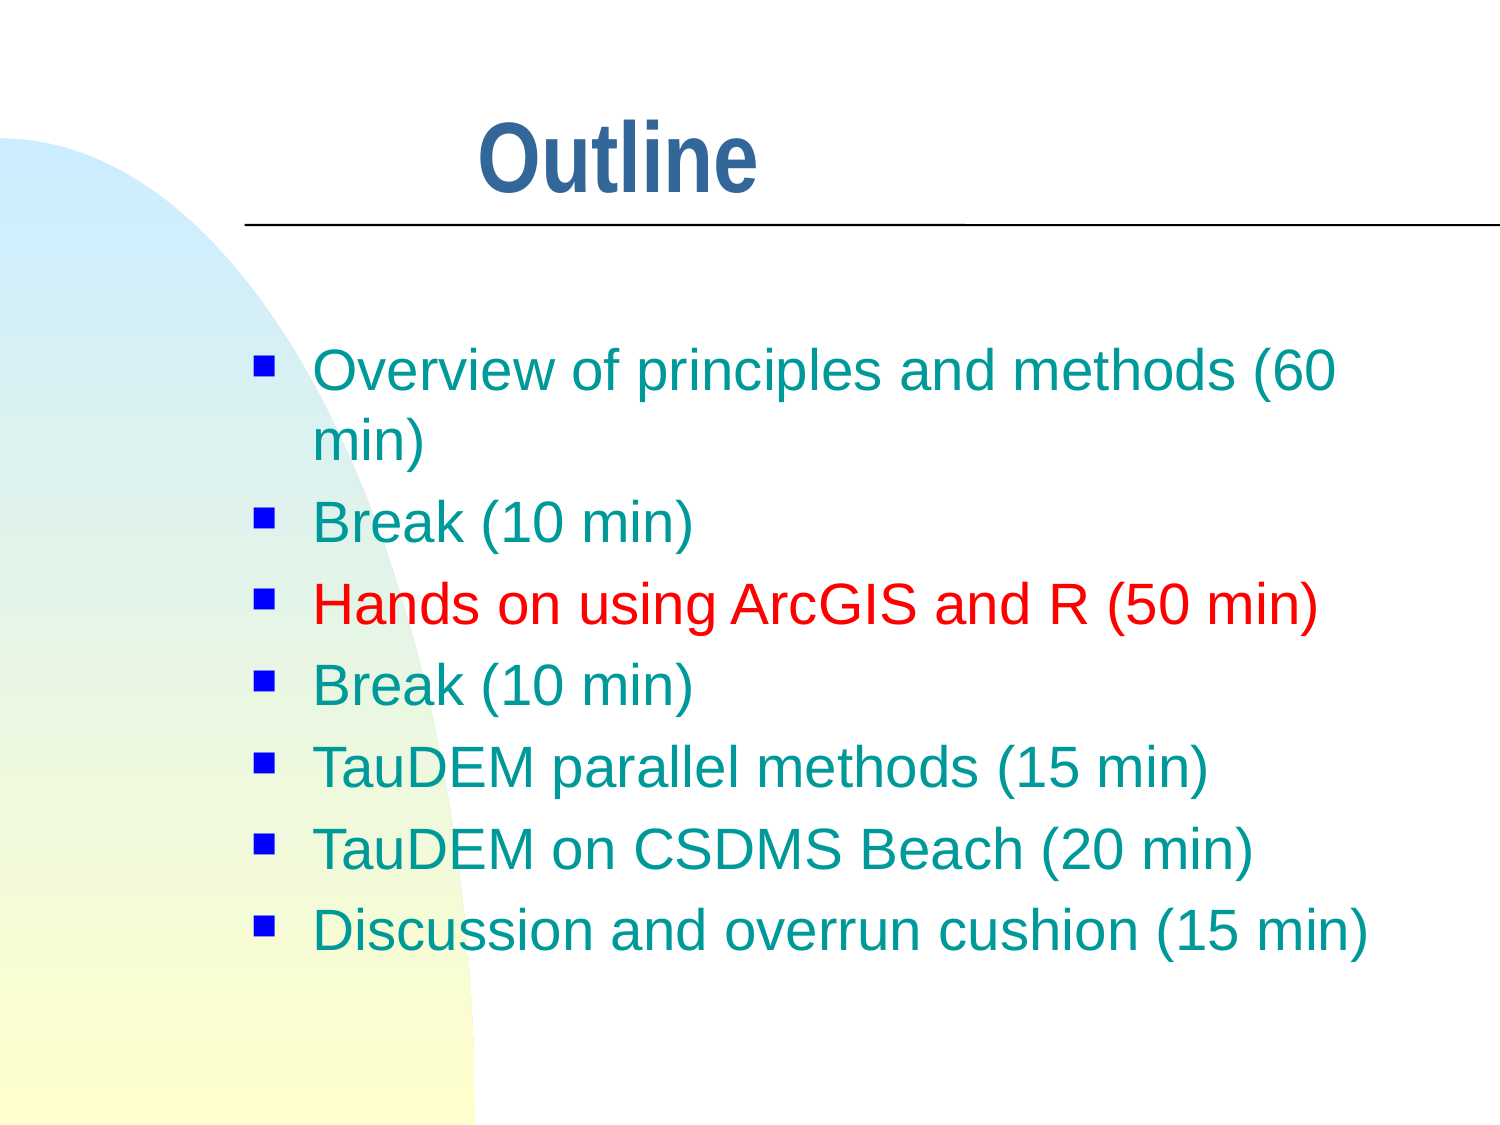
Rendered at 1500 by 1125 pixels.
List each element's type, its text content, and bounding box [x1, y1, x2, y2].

list Overview of principles and methods (60 min) Break (10 min) Hands on using ArcGIS and R (50 min) Break (10 min) TauDEM parallel methods (15 min) TauDEM on CSDMS Beach (20 min) Discussion and overrun cushion (15 min) [240, 324, 1463, 1001]
title Outline [462, 73, 1463, 262]
